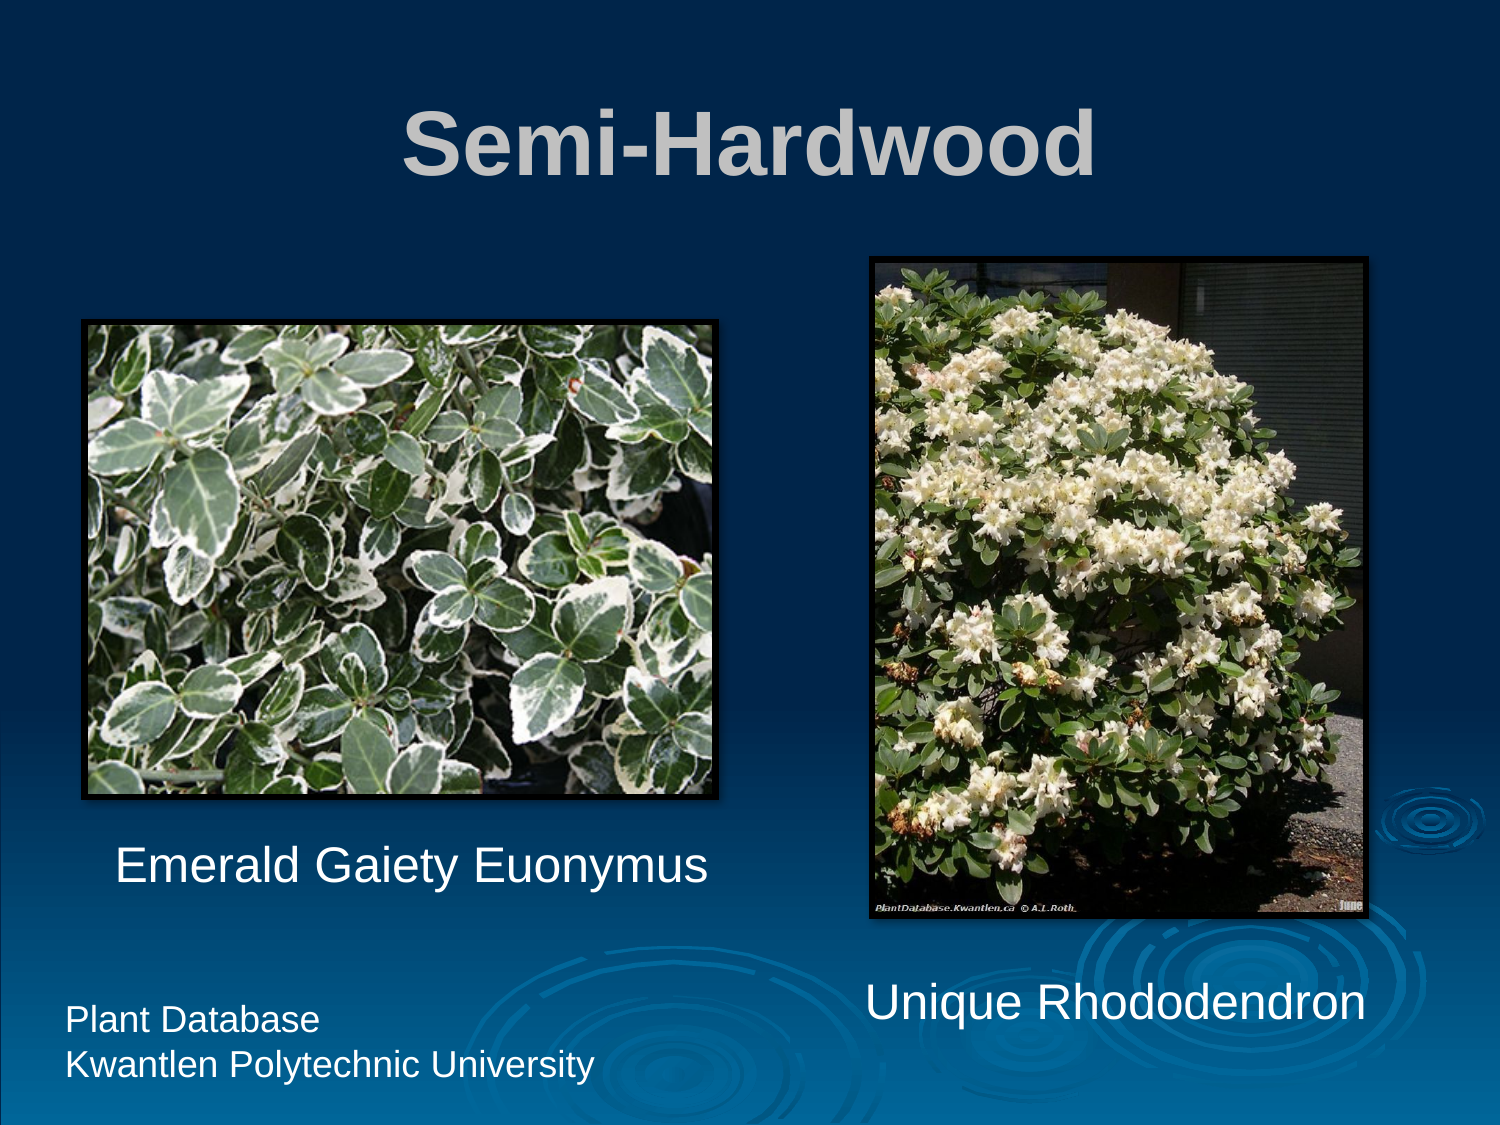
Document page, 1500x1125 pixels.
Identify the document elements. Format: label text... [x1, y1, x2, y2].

title Semi-Hardwood [74, 45, 1426, 233]
picture [874, 262, 1363, 913]
text_box Unique Rhododendron [849, 962, 1450, 1038]
text_box Plant Database Kwantlen Polytechnic University [49, 987, 800, 1093]
text_box Emerald Gaiety Euonymus [99, 824, 775, 900]
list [87, 324, 713, 794]
